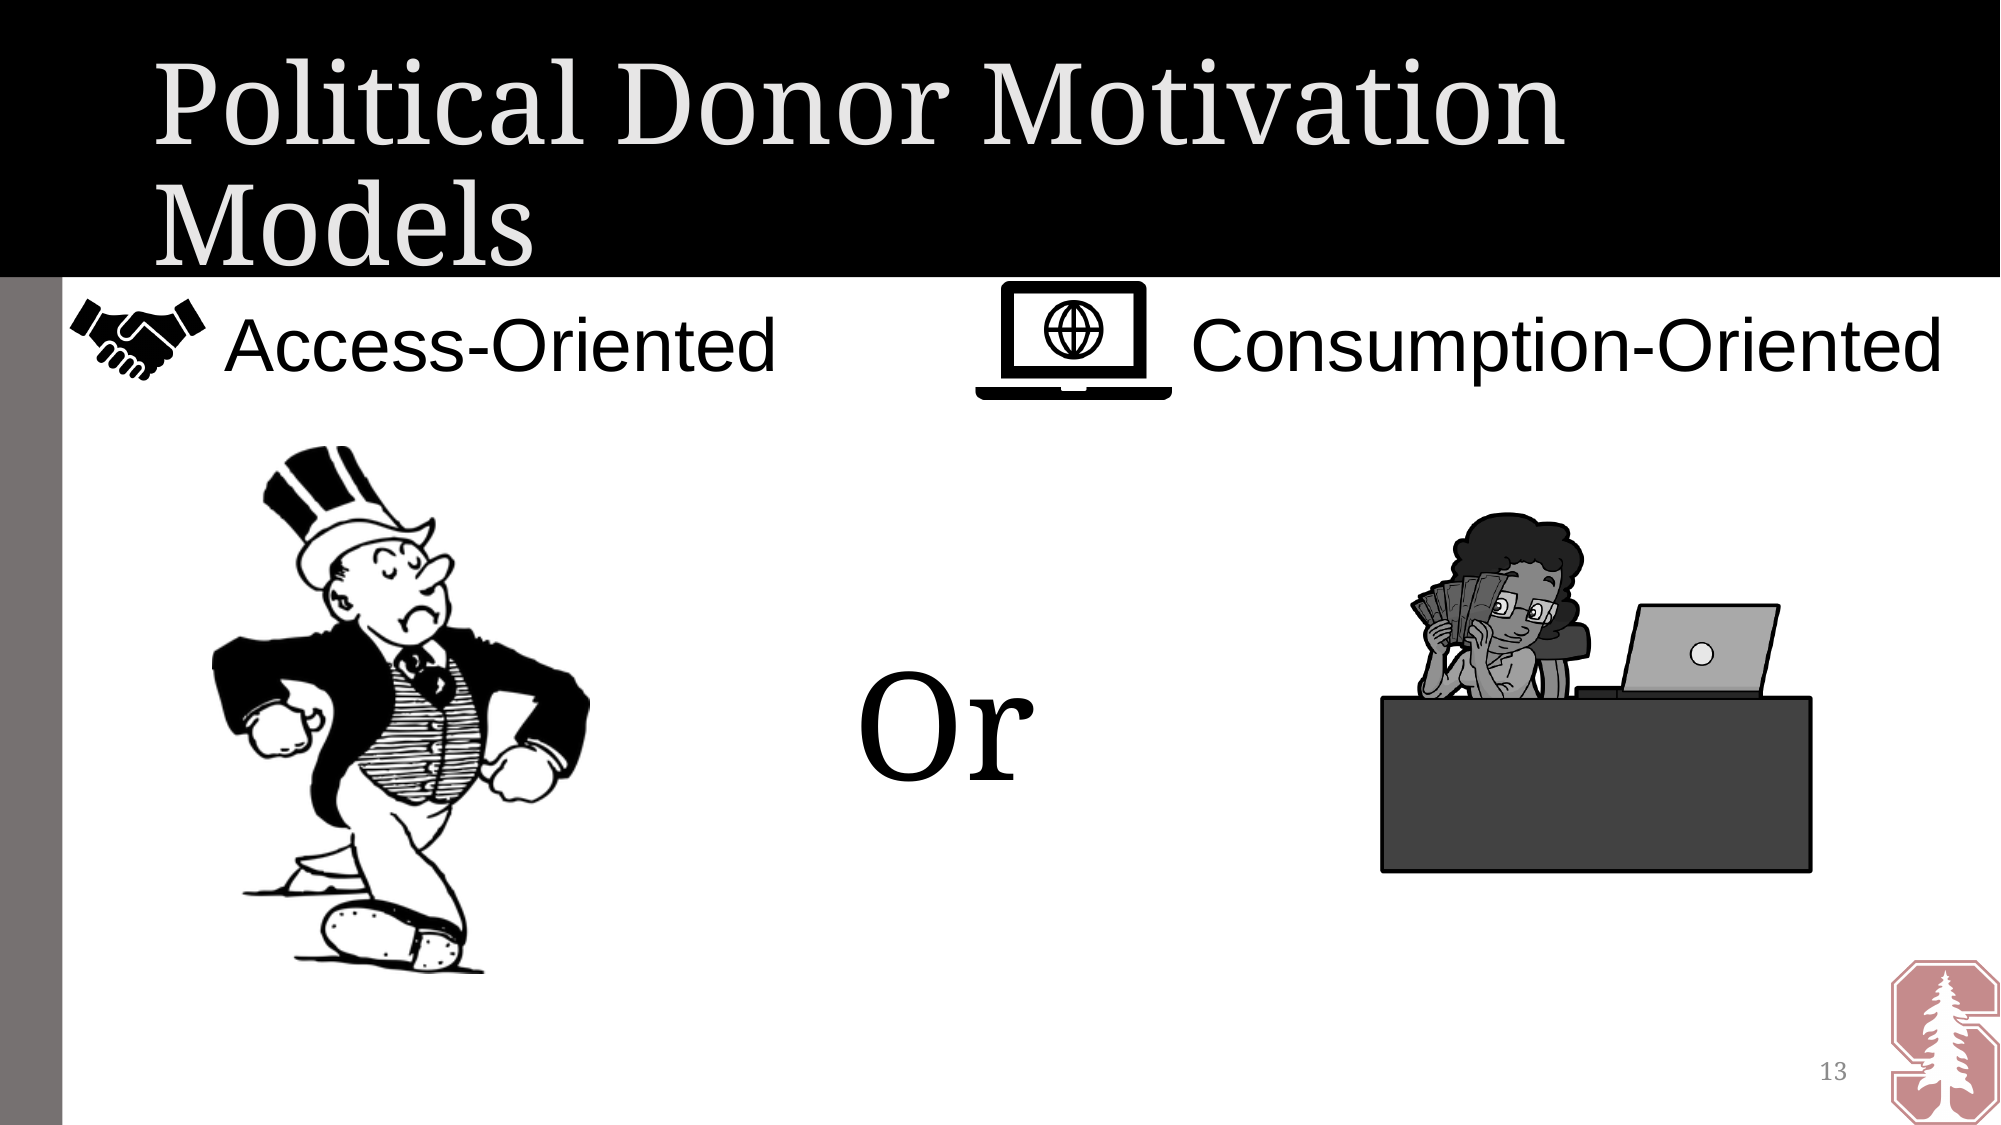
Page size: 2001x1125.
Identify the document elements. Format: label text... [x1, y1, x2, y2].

picture [62, 264, 213, 415]
title Political Donor Motivation Models [137, 59, 1863, 278]
picture [1337, 465, 1876, 891]
list Access-Oriented [209, 299, 891, 657]
picture [212, 446, 590, 975]
slide_number 13 [1412, 1042, 1863, 1103]
text_box Or [839, 622, 1088, 818]
picture [971, 238, 1176, 442]
text_box Consumption-Oriented [1174, 299, 2000, 657]
